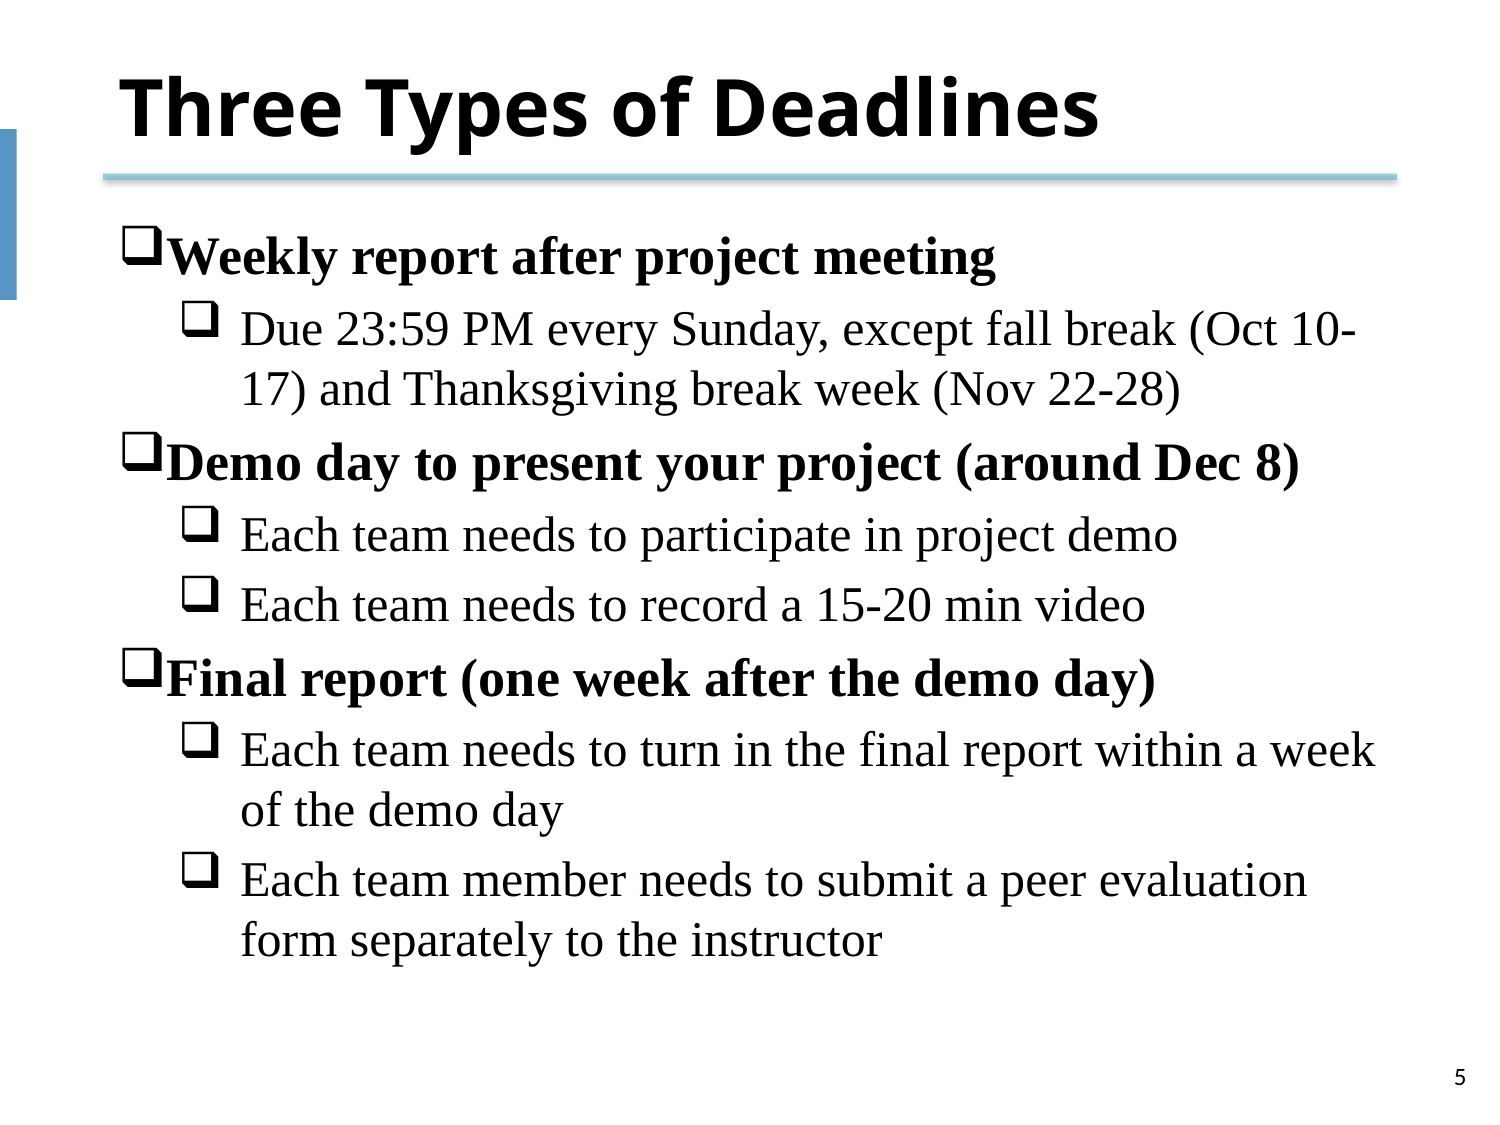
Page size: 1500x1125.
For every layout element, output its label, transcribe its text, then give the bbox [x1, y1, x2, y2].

slide_number 5 [1131, 1045, 1482, 1106]
list Weekly report after project meeting Due 23:59 PM every Sunday, except fall break (Oct 10-17) and Thanksgiving break week (Nov 22-28) Demo day to present your project (around Dec 8) Each team needs to participate in project demo Each team needs to record a 15-20 min video Final report (one week after the demo day) Each team needs to turn in the final report within a week of the demo day Each team member needs to submit a peer evaluation form separately to the instructor [103, 212, 1397, 1064]
title Three Types of Deadlines [103, 25, 1397, 185]
